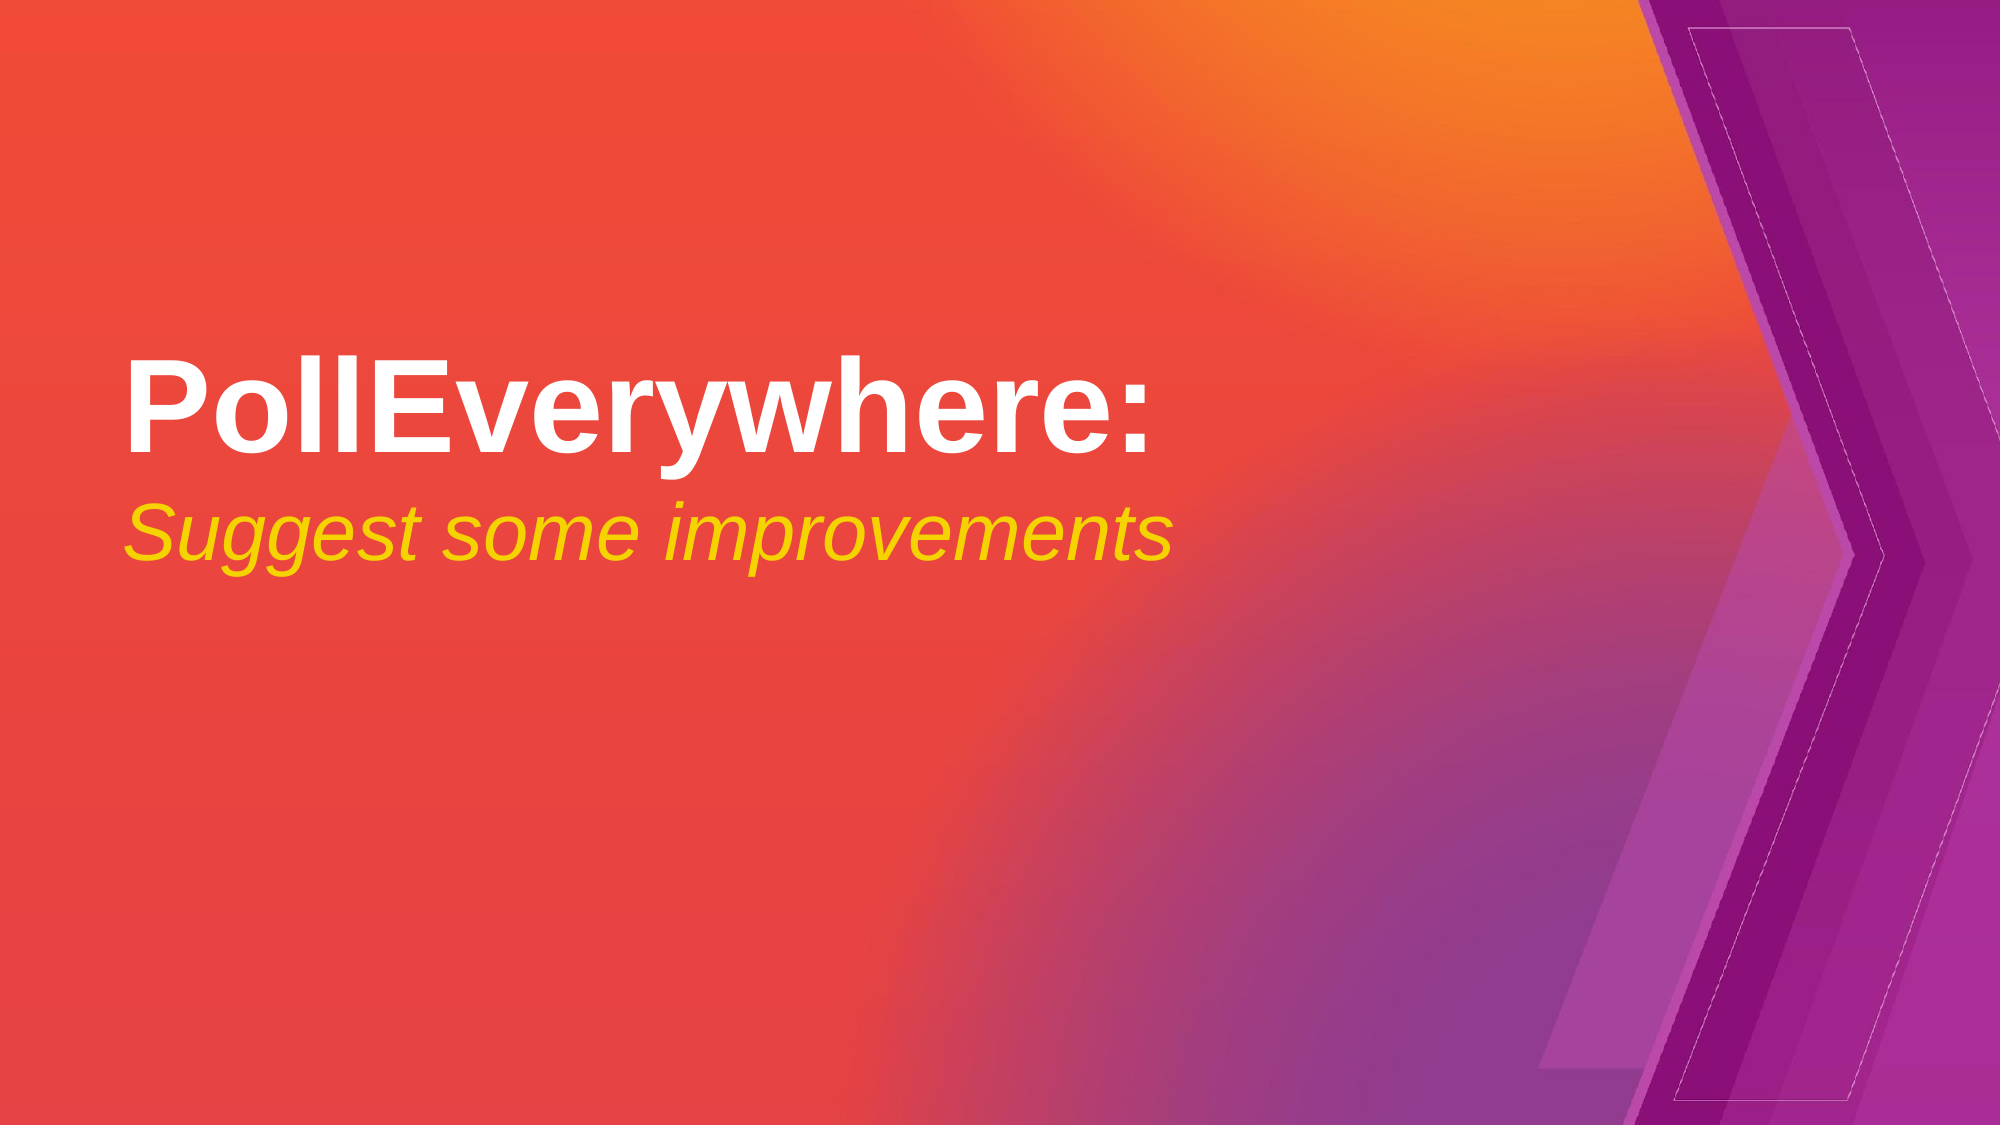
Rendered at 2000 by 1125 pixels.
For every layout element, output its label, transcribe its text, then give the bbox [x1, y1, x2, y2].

title PollEverywhere: Suggest some improvements [107, 98, 1735, 994]
picture [0, 0, 2000, 1125]
